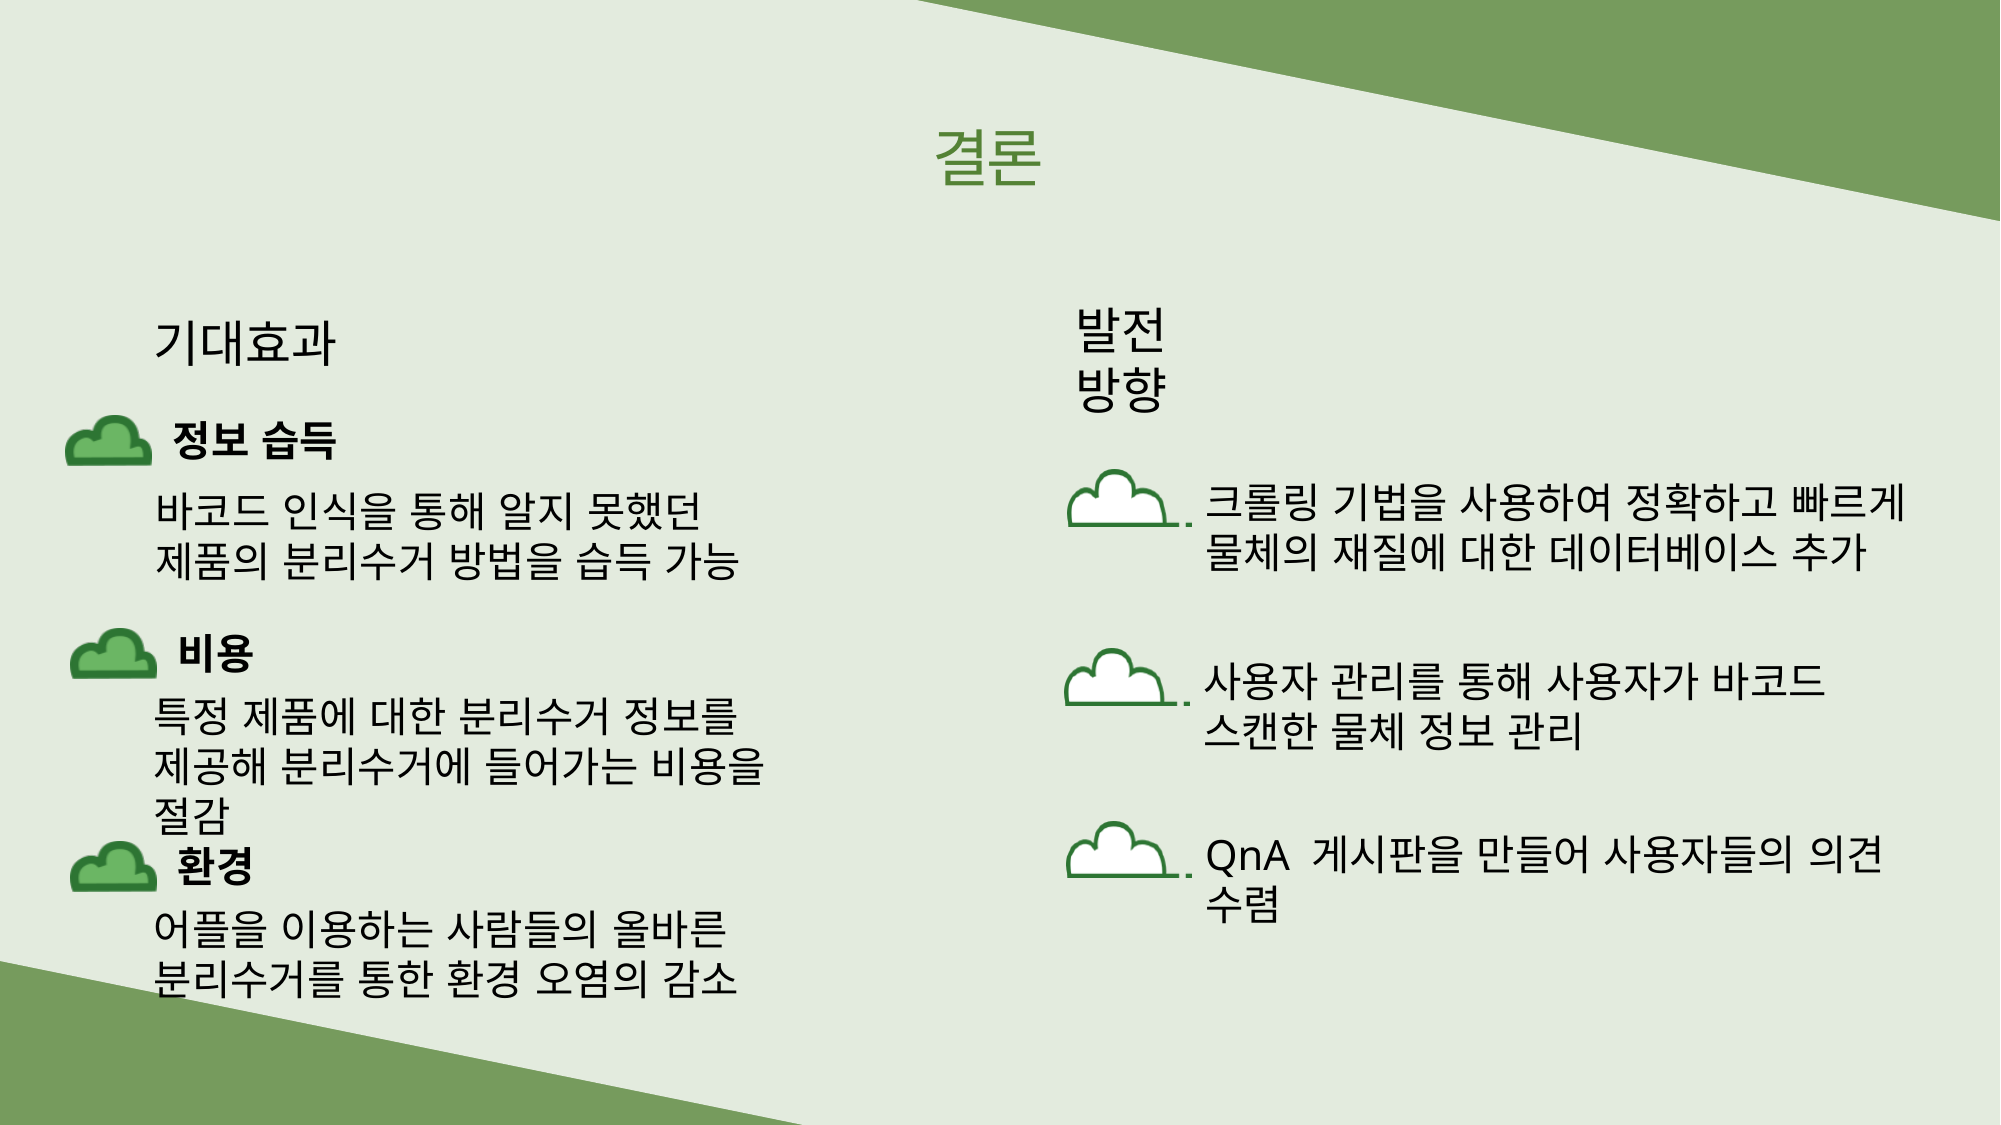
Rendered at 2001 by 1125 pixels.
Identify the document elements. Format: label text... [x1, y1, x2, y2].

text_box 사용자 관리를 통해 사용자가 바코드 스캔한 물체 정보 관리 [1188, 648, 1952, 764]
text_box 특정 제품에 대한 분리수거 정보를 제공해 분리수거에 들어가는 비용을 절감 [138, 683, 854, 849]
text_box 정보 습득 [157, 407, 837, 473]
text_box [70, 841, 157, 892]
text_box 어플을 이용하는 사람들의 올바른 분리수거를 통한 환경 오염의 감소 [138, 896, 854, 1012]
text_box QnA 게시판을 만들어 사용자들의 의견 수렴 [1190, 821, 1954, 936]
text_box 발전 방향 [1060, 292, 1289, 427]
text_box 환경 [163, 833, 842, 899]
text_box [70, 628, 157, 679]
text_box 기대효과 [138, 305, 367, 381]
text_box 크롤링 기법을 사용하여 정확하고 빠르게 물체의 재질에 대한 데이터베이스 추가 [1190, 469, 1954, 585]
text_box 바코드 인식을 통해 알지 못했던 제품의 분리수거 방법을 습득 가능 [140, 478, 820, 593]
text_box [1066, 469, 1192, 527]
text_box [1064, 648, 1190, 706]
text_box 결론 [712, 111, 1233, 202]
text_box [65, 415, 152, 466]
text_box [1066, 821, 1192, 878]
text_box 비용 [163, 620, 842, 686]
